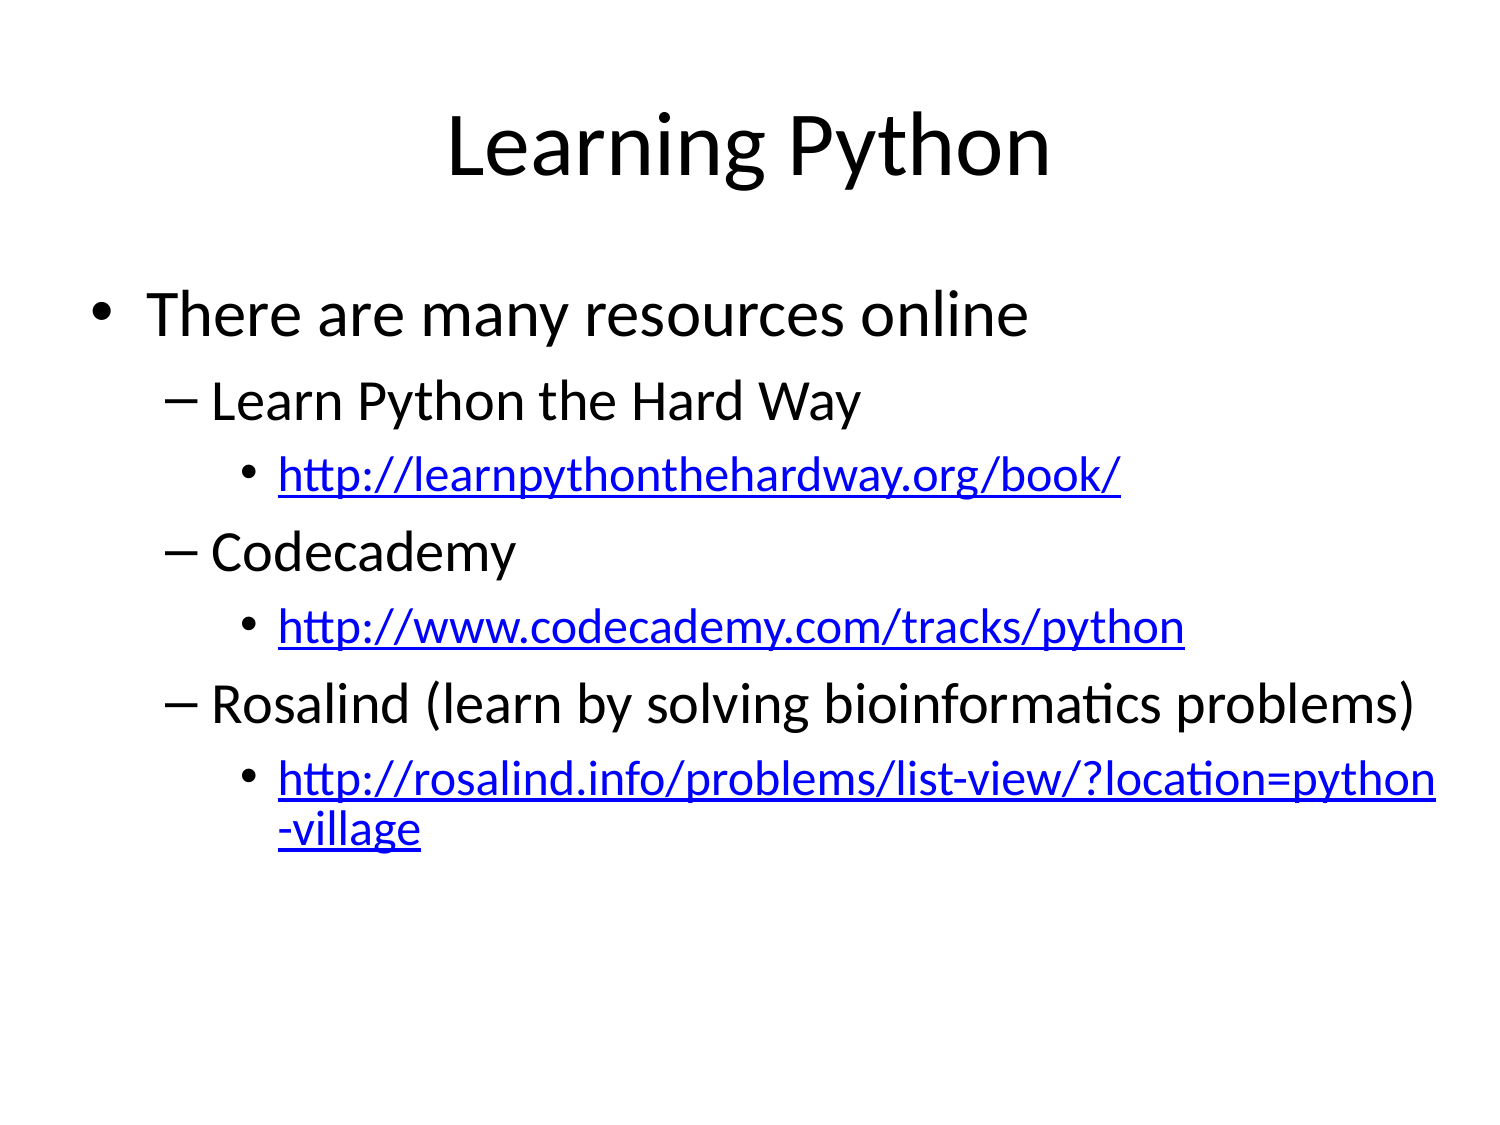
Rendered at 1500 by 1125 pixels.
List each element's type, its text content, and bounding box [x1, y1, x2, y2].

title Learning Python [75, 45, 1425, 233]
list There are many resources online Learn Python the Hard Way http://learnpythonthehardway.org/book/ Codecademy http://www.codecademy.com/tracks/python Rosalind (learn by solving bioinformatics problems) http://rosalind.info/problems/list-view/?location=python-village [75, 262, 1461, 1005]
